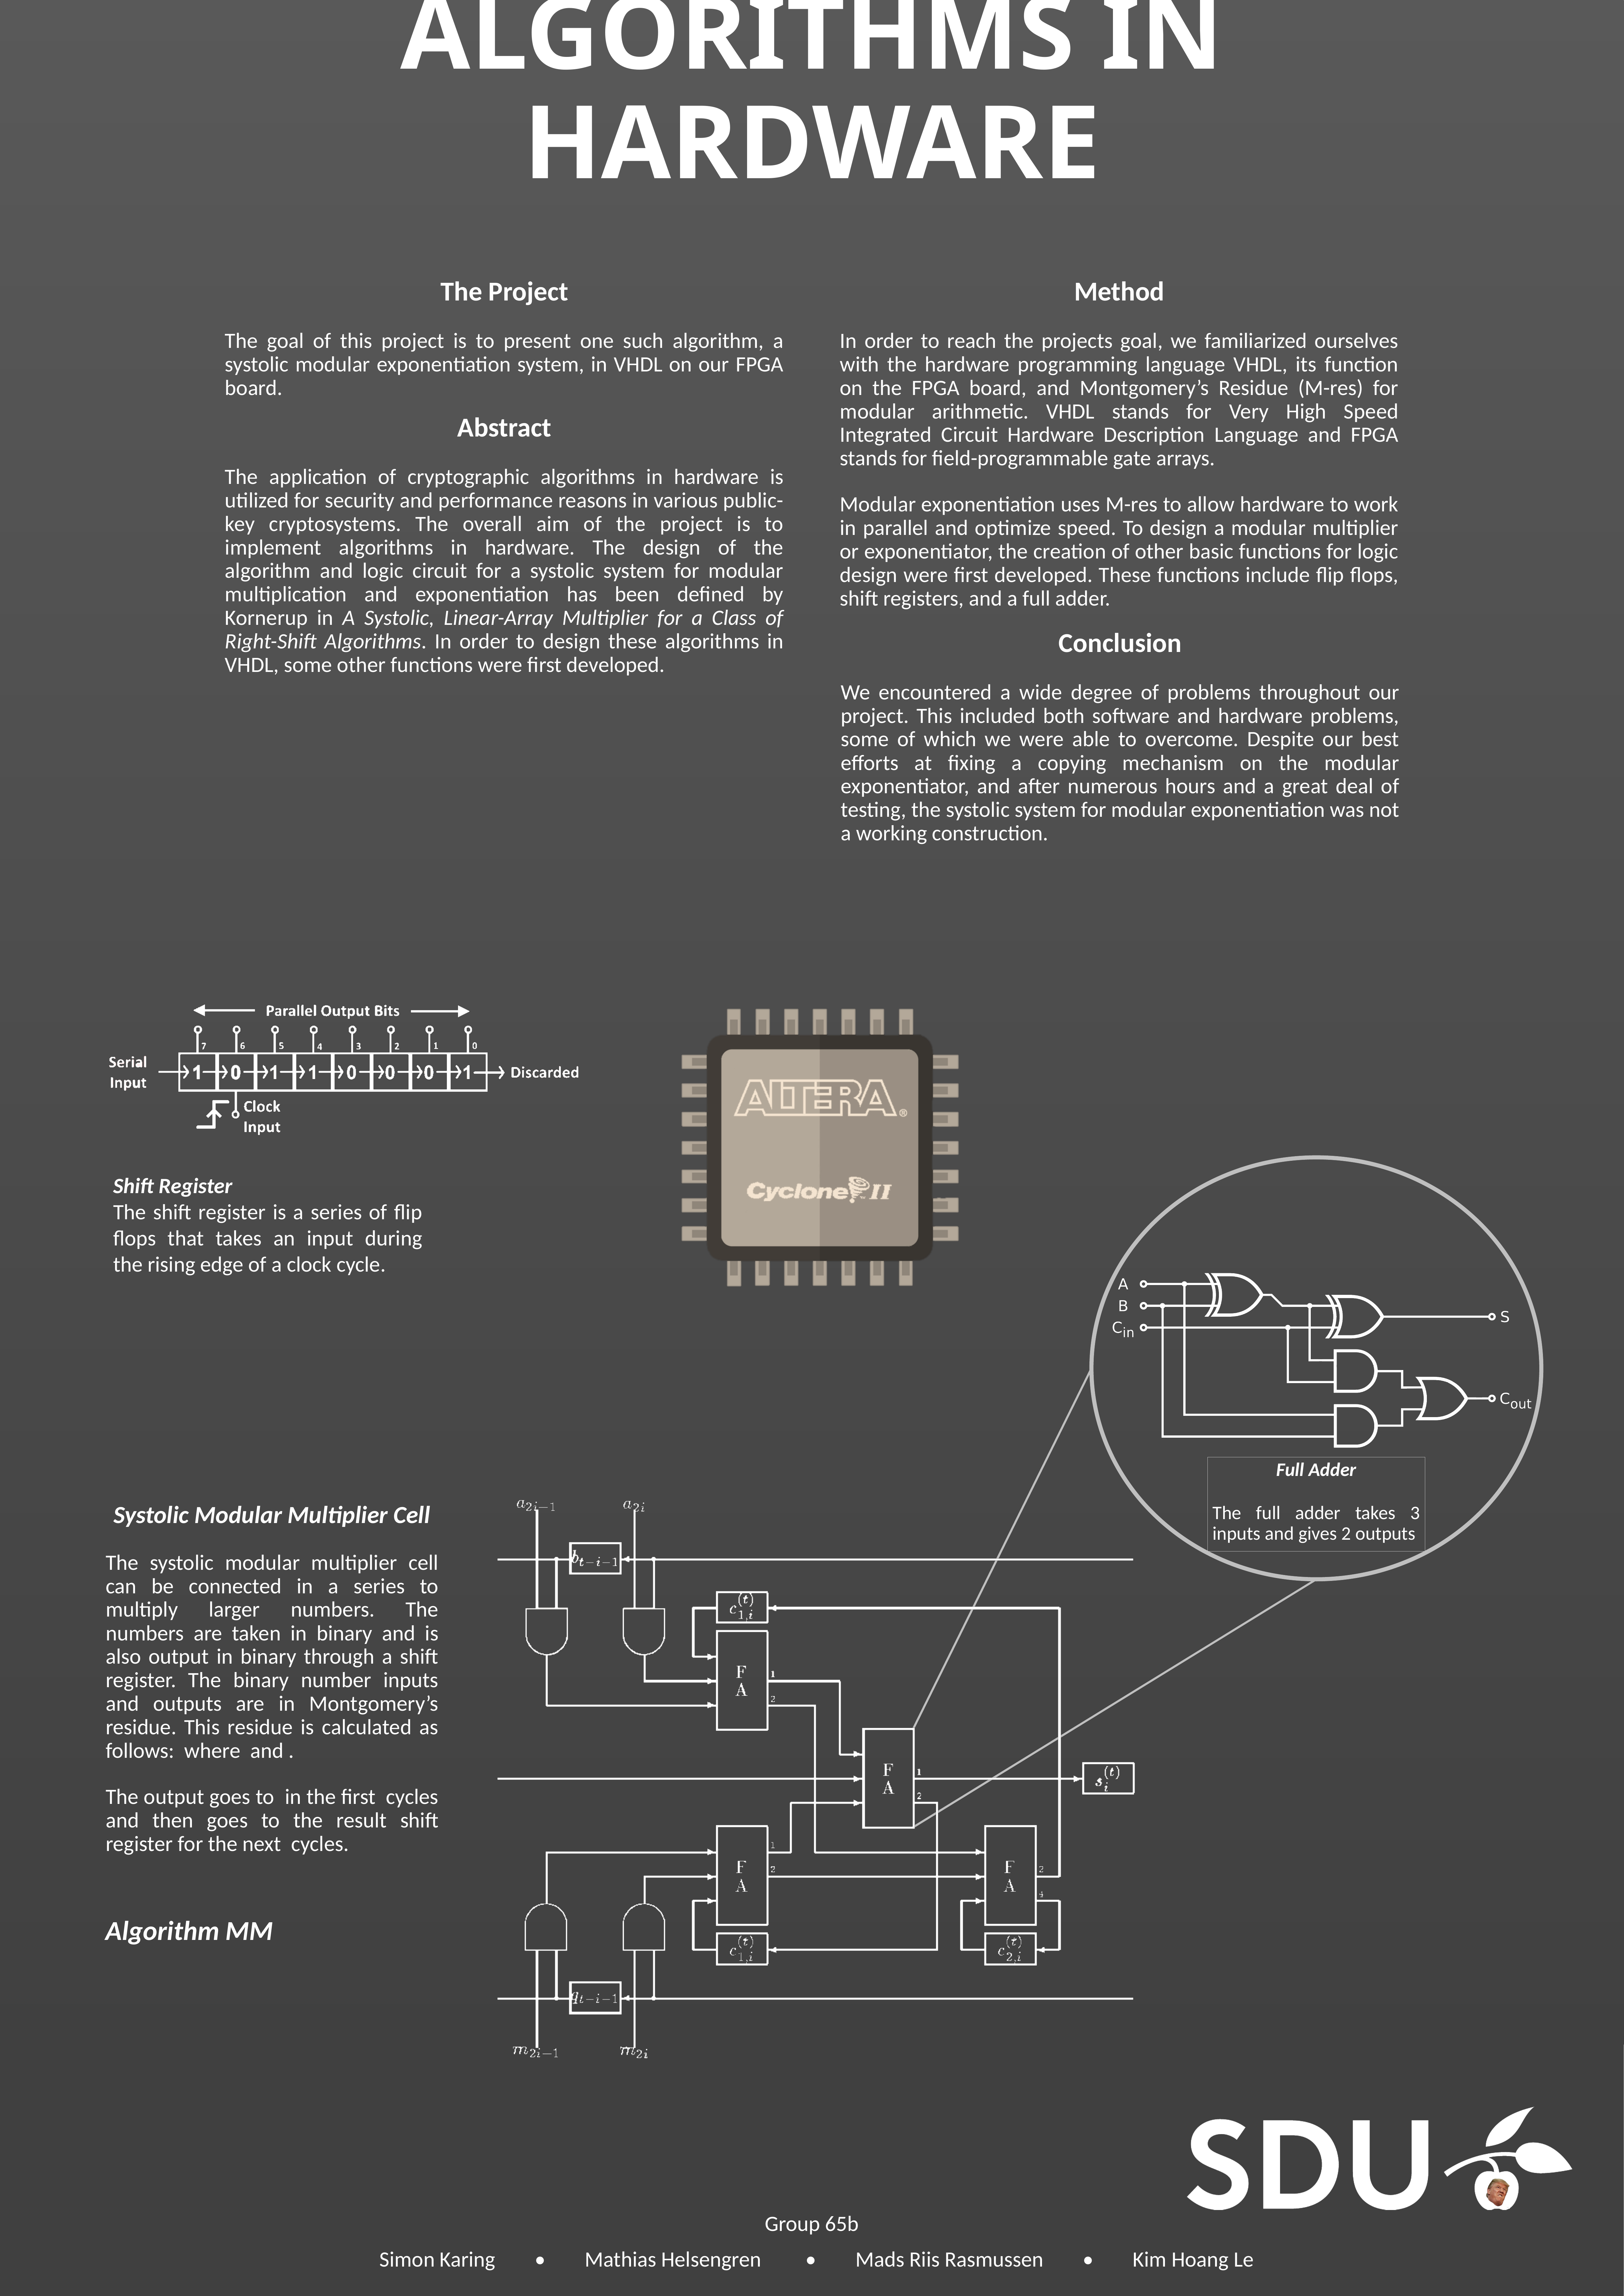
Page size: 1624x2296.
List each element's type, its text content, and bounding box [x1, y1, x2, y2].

text_box Shift Register The shift register is a series of flip flops that takes an input during the rising edge of a clock cycle. [108, 1169, 427, 1279]
picture [1108, 1262, 1544, 1458]
text_box [1121, 1157, 1511, 1262]
text_box [1112, 1458, 1520, 1580]
picture [644, 980, 980, 1316]
text_box [1091, 1288, 1108, 1449]
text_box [913, 1368, 1092, 1499]
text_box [1144, 1579, 1317, 1827]
text_box The Project The goal of this project is to present one such algorithm, a systolic modular exponentiation system, in VHDL on our FPGA board. [220, 275, 789, 408]
title ALGORITHMS IN HARDWARE [220, 66, 1404, 203]
text_box Full Adder The full adder takes 3 inputs and gives 2 outputs [1207, 1458, 1425, 1551]
text_box Group 65b [751, 2210, 873, 2246]
picture [1187, 2107, 1573, 2210]
text_box Method In order to reach the projects goal, we familiarized ourselves with the hardware programming language VHDL, its function on the FPGA board, and Montgomery’s Residue (M-res) for modular arithmetic. VHDL stands for Very High Speed Integrated Circuit Hardware Description Language and FPGA stands for field-programmable gate arrays. Modular exponentiation uses M-res to allow hardware to work in parallel and optimize speed. To design a modular multiplier or exponentiator, the creation of other basic functions for logic design were first developed. These functions include flip flops, shift registers, and a full adder. [835, 275, 1404, 578]
subtitle Abstract The application of cryptographic algorithms in hardware is utilized for security and performance reasons in various public-key cryptosystems. The overall aim of the project is to implement algorithms in hardware. The design of the algorithm and logic circuit for a systolic system for modular multiplication and exponentiation has been defined by Kornerup in A Systolic, Linear-Array Multiplier for a Class of Right-Shift Algorithms. In order to design these algorithms in VHDL, some other functions were first developed. [220, 411, 789, 782]
picture [490, 1499, 1144, 2060]
text_box Simon Karing • Mathias Helsengren • Mads Riis Rasmussen • Kim Hoang Le [336, 2245, 1288, 2274]
text_box Conclusion We encountered a wide degree of problems throughout our project. This included both software and hardware problems, some of which we were able to overcome. Despite our best efforts at fixing a copying mechanism on the modular exponentiator, and after numerous hours and a great deal of testing, the systolic system for modular exponentiation was not a working construction. [836, 626, 1405, 848]
picture [100, 990, 586, 1160]
